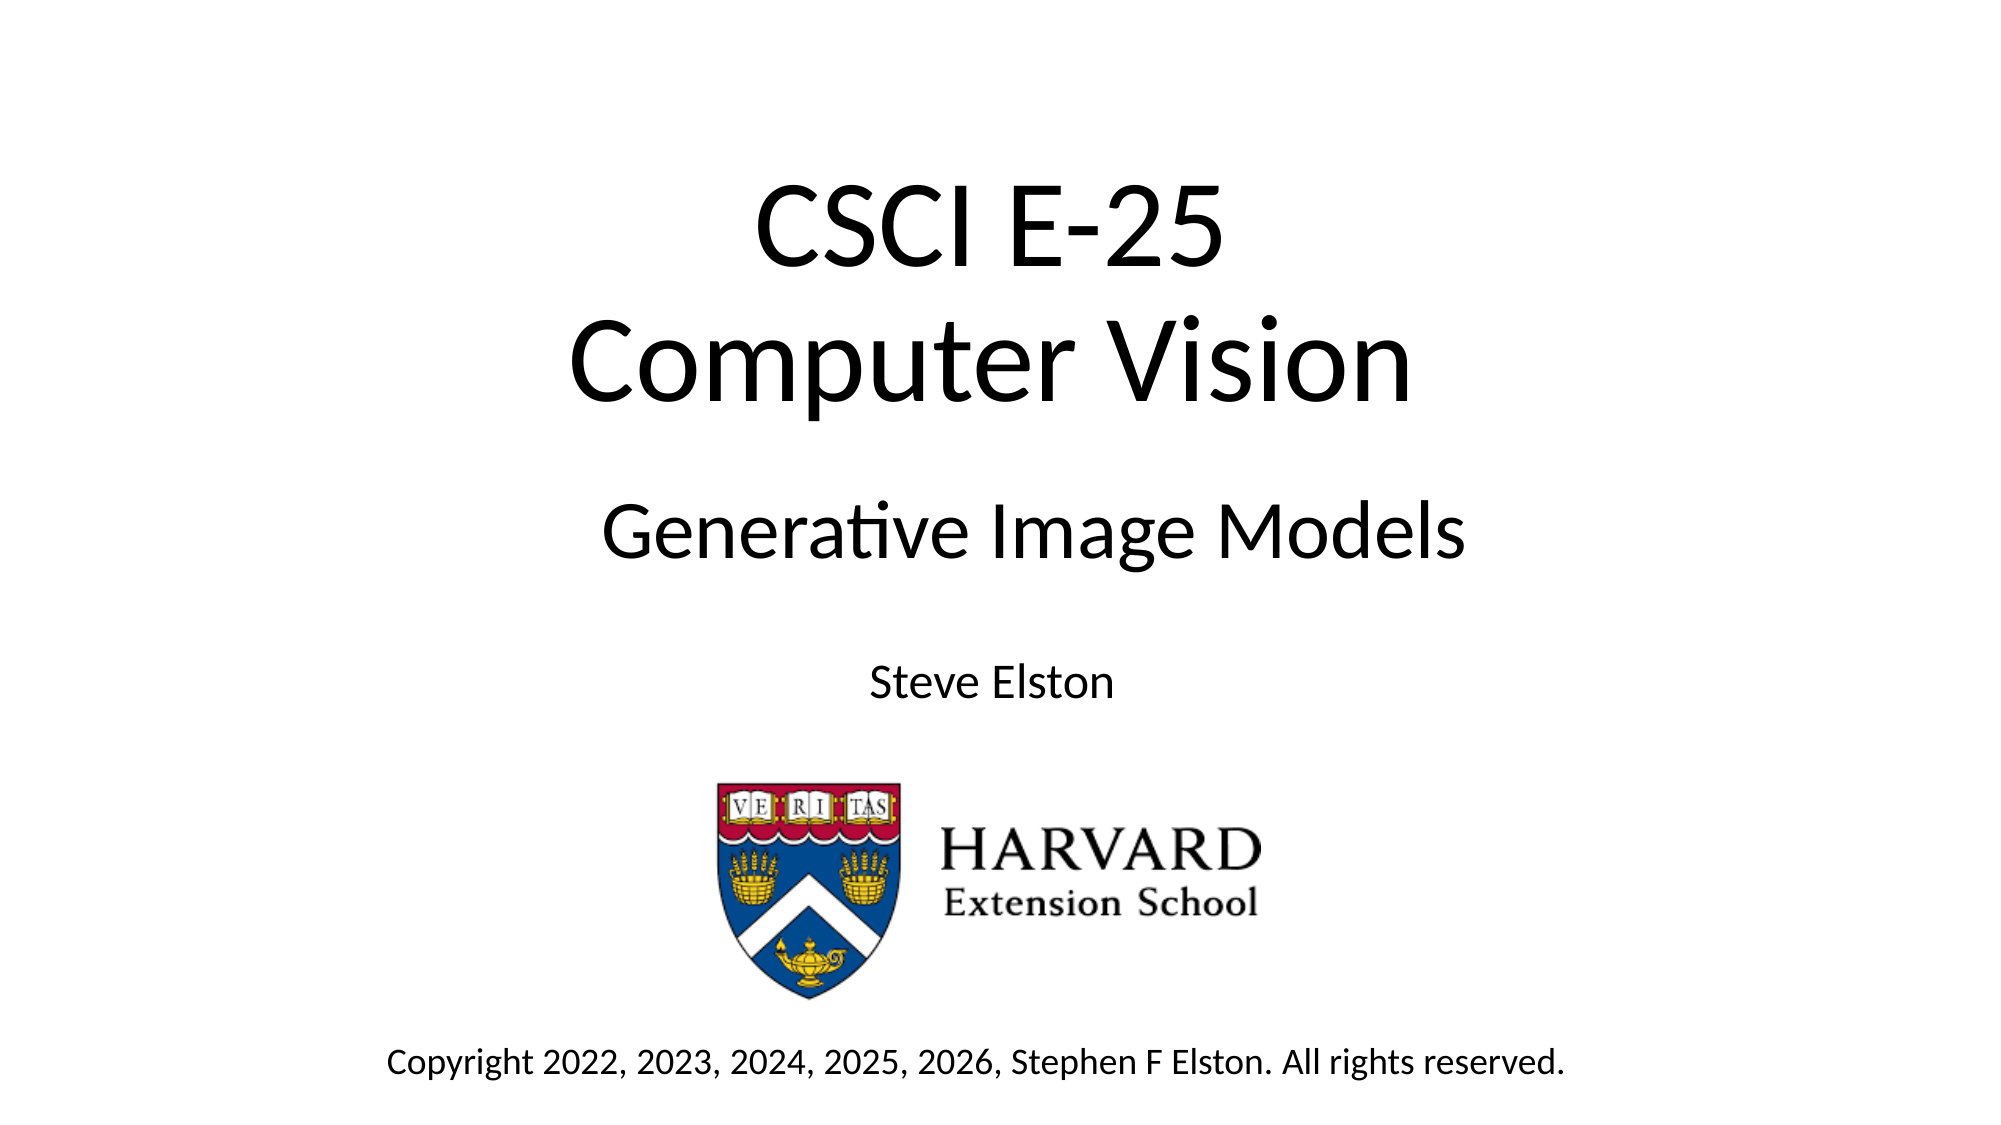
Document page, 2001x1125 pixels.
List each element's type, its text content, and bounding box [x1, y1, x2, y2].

title CSCI E-25 Computer Vision [204, 44, 1780, 437]
text_box Copyright 2022, 2023, 2024, 2025, 2026, Stephen F Elston. All rights reserved. [226, 1034, 1727, 1116]
picture [713, 779, 1261, 1005]
subtitle Steve Elston [242, 647, 1743, 729]
text_box Generative Image Models [129, 467, 1940, 583]
